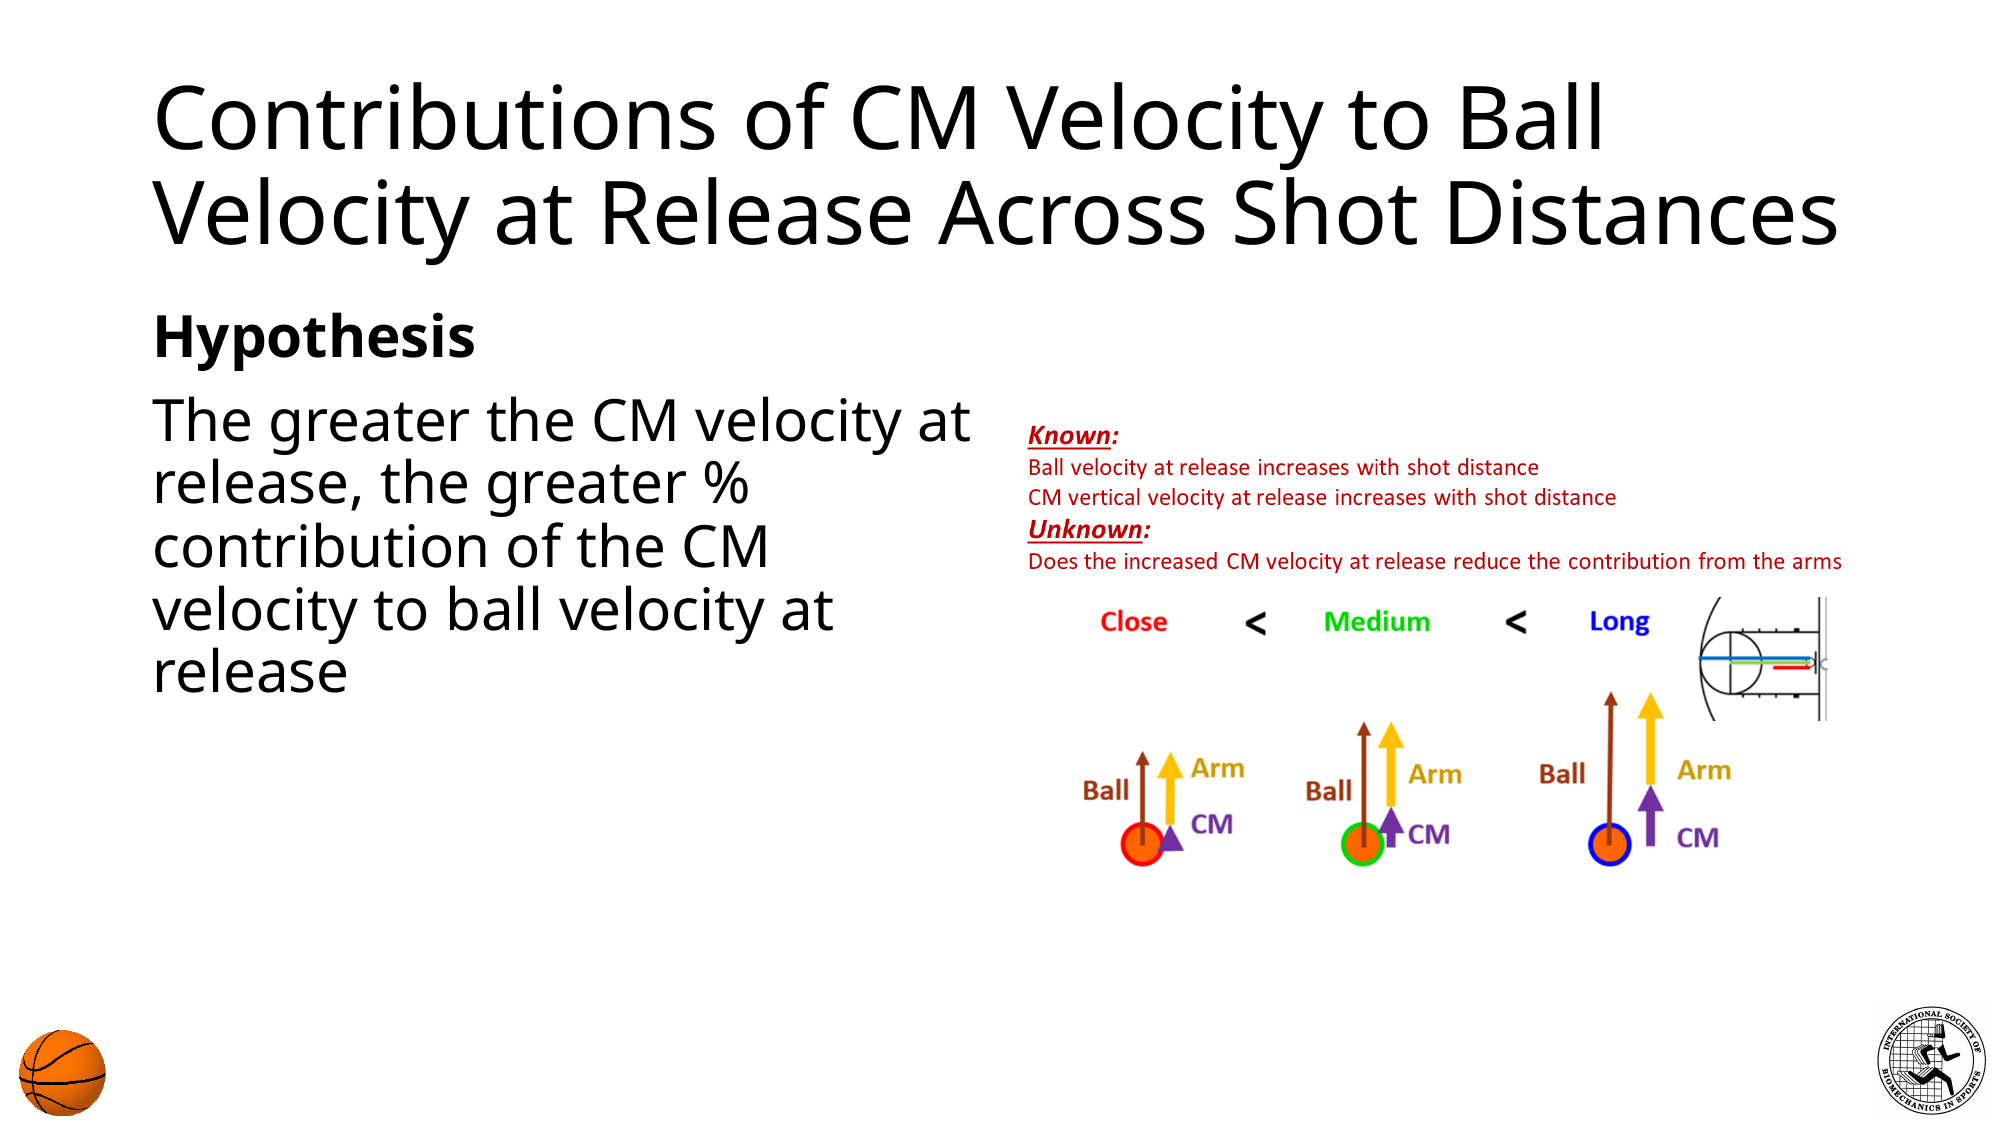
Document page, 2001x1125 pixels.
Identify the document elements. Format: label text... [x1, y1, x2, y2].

list Hypothesis The greater the CM velocity at release, the greater % contribution of the CM velocity to ball velocity at release [137, 299, 988, 1014]
title Contributions of CM Velocity to Ball Velocity at Release Across Shot Distances [137, 59, 1863, 278]
picture [1875, 1004, 1988, 1116]
picture [1012, 414, 1863, 894]
picture [19, 1030, 106, 1116]
